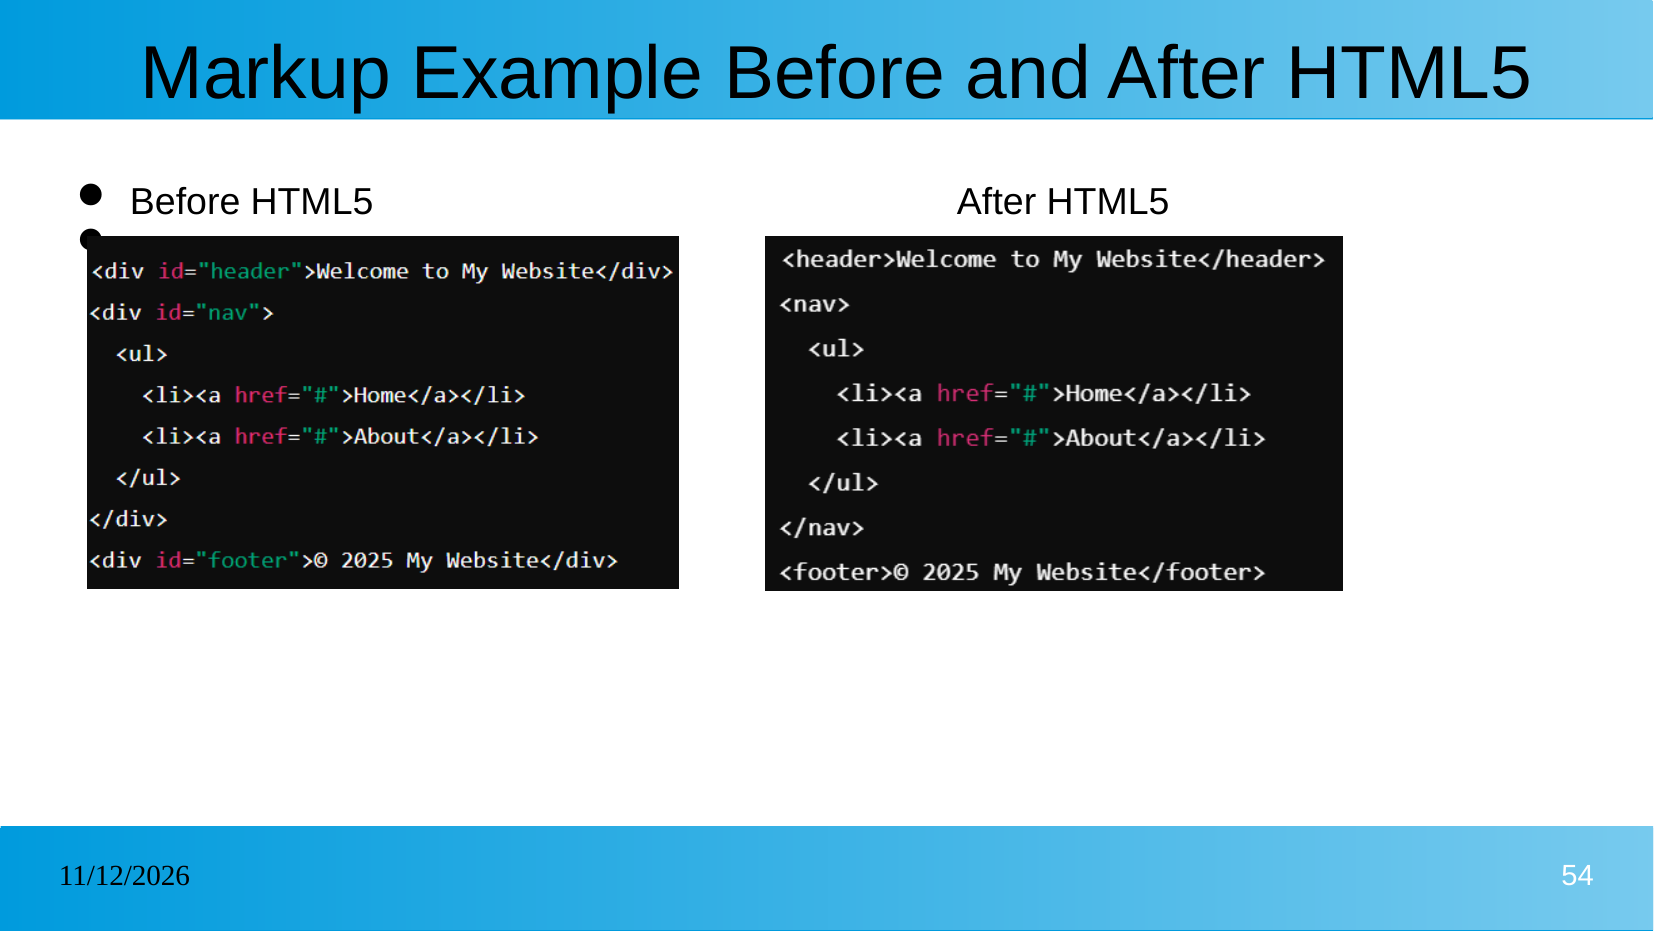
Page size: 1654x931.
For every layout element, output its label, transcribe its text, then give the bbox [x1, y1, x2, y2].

title Markup Example Before and After HTML5 [59, 29, 1594, 108]
picture [87, 235, 679, 589]
list Before HTML5 After HTML5 [59, 177, 1594, 768]
picture [765, 235, 1343, 591]
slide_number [59, 856, 443, 915]
slide_number 54 [1210, 856, 1594, 915]
